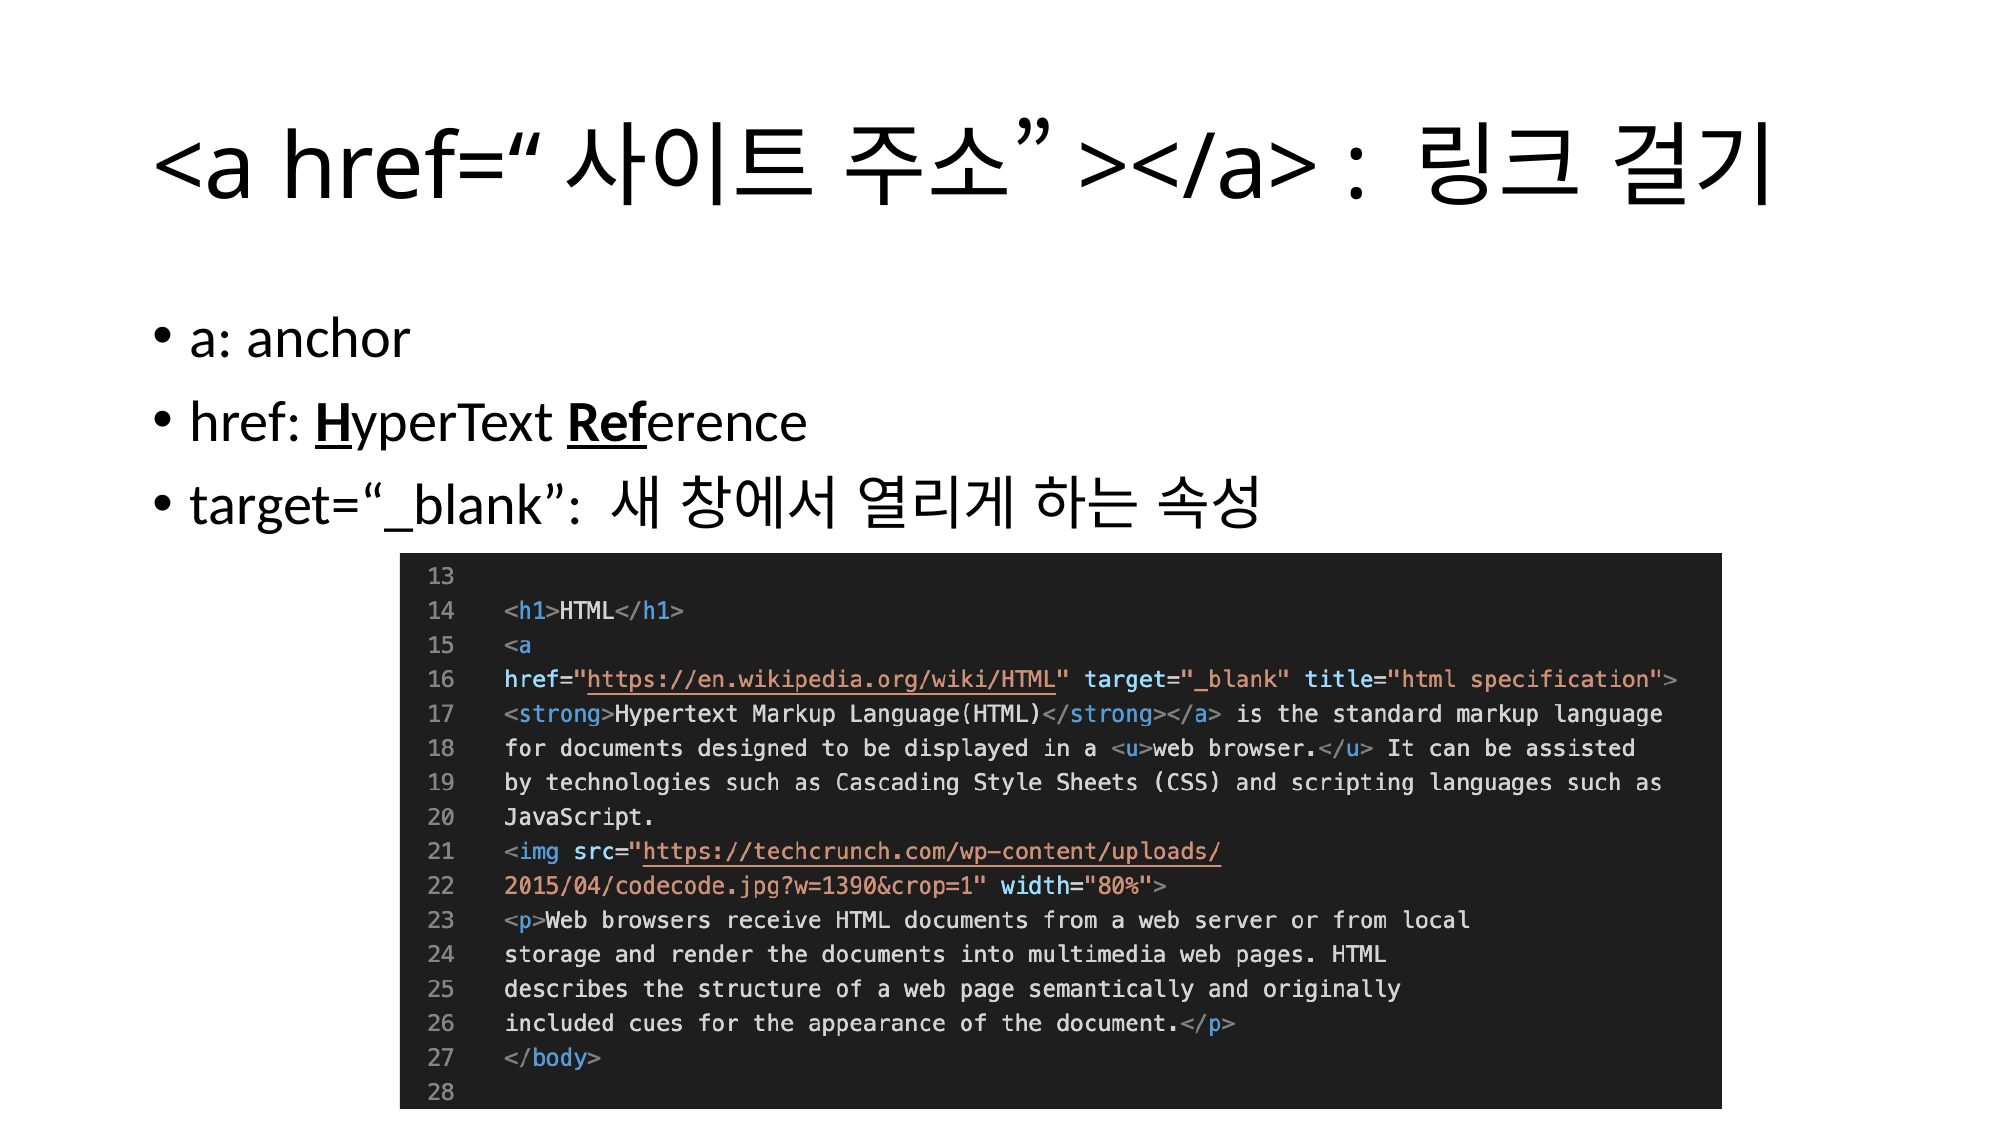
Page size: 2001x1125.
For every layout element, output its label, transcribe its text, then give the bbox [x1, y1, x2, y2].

list a: anchor href: HyperText Reference target=“_blank”: 새 창에서 열리게 하는 속성 [137, 299, 1863, 1014]
picture [399, 553, 1722, 1109]
title <a href=“사이트 주소”></a> : 링크 걸기 [137, 59, 1863, 278]
